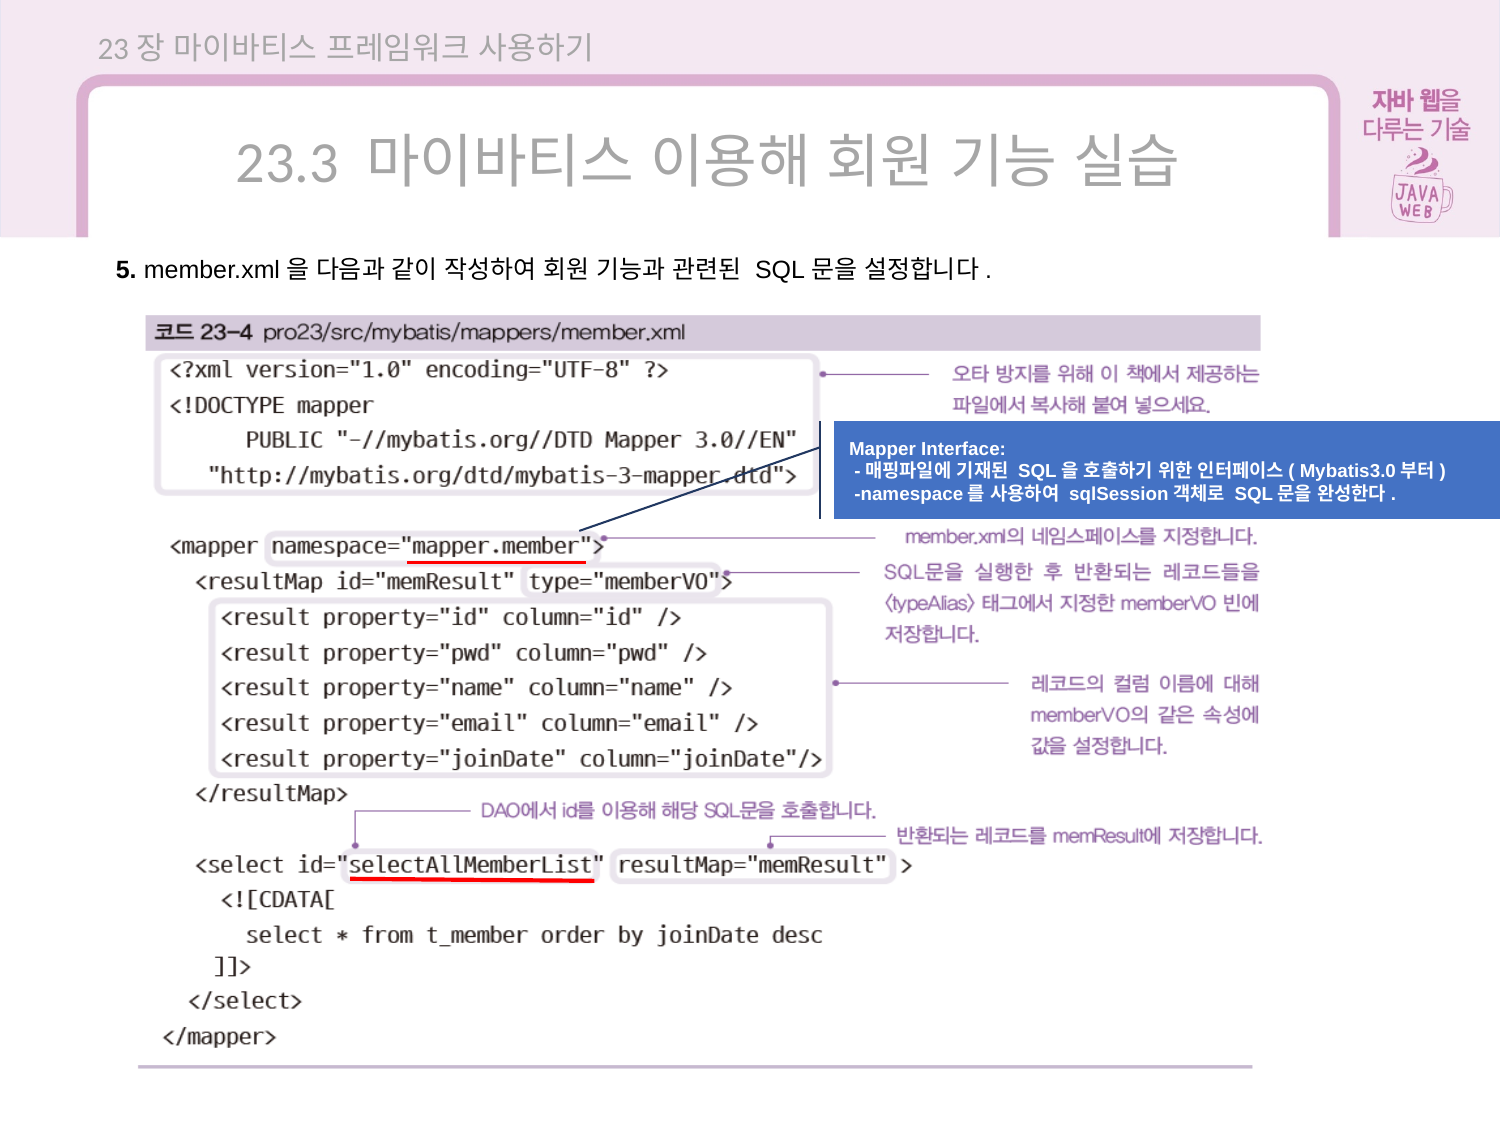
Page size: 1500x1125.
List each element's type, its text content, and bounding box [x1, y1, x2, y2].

picture [0, 0, 1500, 1125]
text_box Mapper Interface: -매핑파일에 기재된 SQL을 호출하기 위한 인터페이스( Mybatis3.0부터) -namespace를 사용하여 sqlSession객체로 SQL문을 완성한다. [1266, 421, 1500, 519]
text_box 23장 마이바티스 프레임워크 사용하기 [82, 0, 1133, 74]
text_box 5. member.xml을 다음과 같이 작성하여 회원 기능과 관련된 SQL문을 설정합니다. [101, 246, 1290, 291]
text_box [133, 306, 1266, 1080]
text_box 23.3 마이바티스 이용해 회원 기능 실습 [182, 117, 1233, 202]
